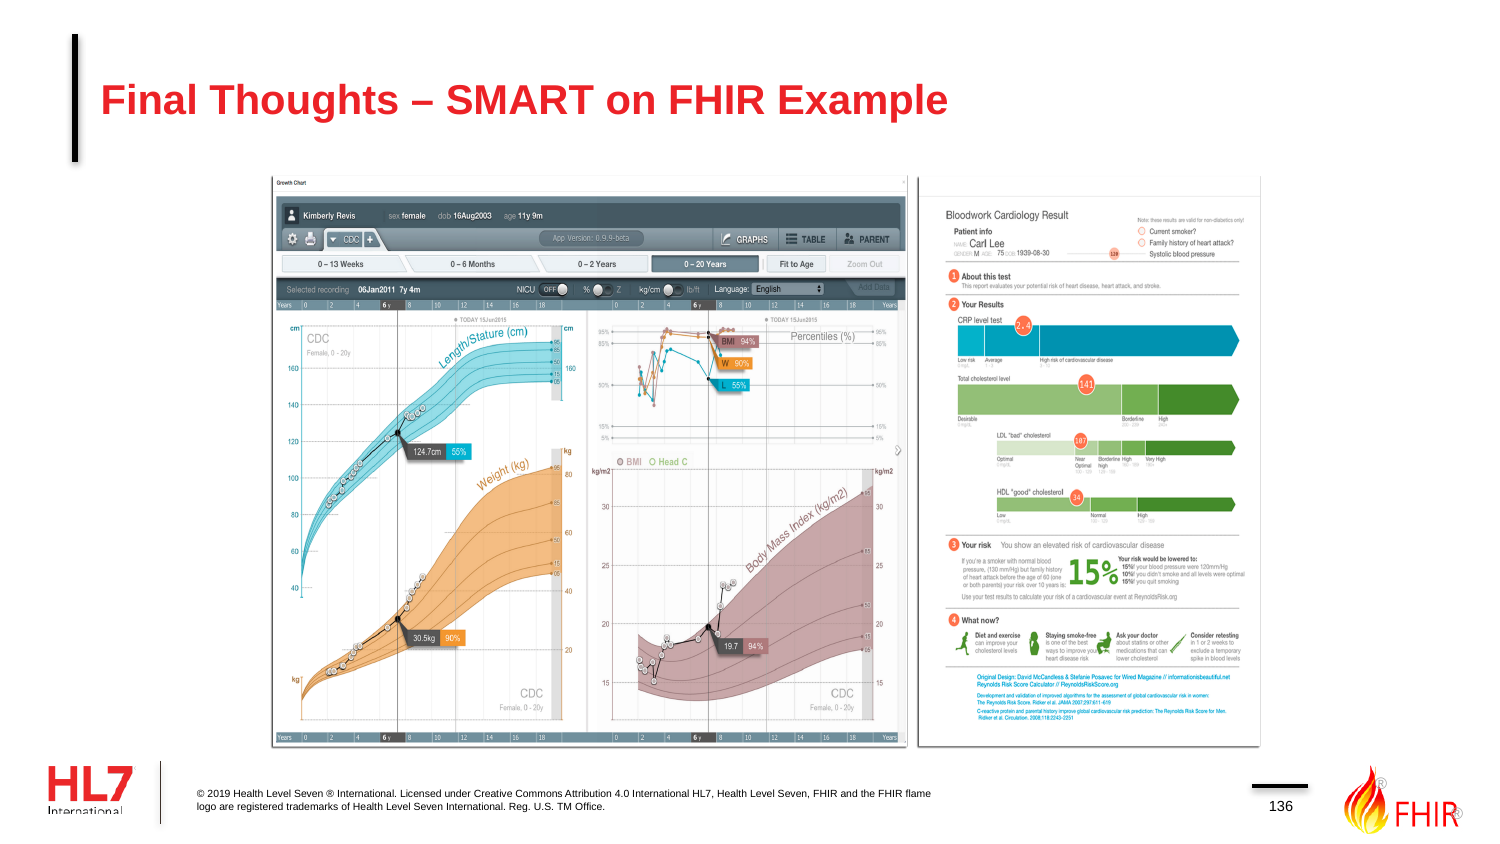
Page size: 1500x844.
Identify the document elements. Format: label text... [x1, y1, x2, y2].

footer © 2019 Health Level Seven ® International. Licensed under Creative Commons Attribution 4.0 International HL7, Health Level Seven, FHIR and the FHIR flame logo are registered trademarks of Health Level Seven International. Reg. U.S. TM Office. [196, 786, 941, 813]
picture [1339, 760, 1463, 837]
title Final Thoughts – SMART on FHIR Example [100, 33, 1451, 163]
picture [259, 161, 1292, 758]
slide_number 136 [1258, 786, 1304, 814]
